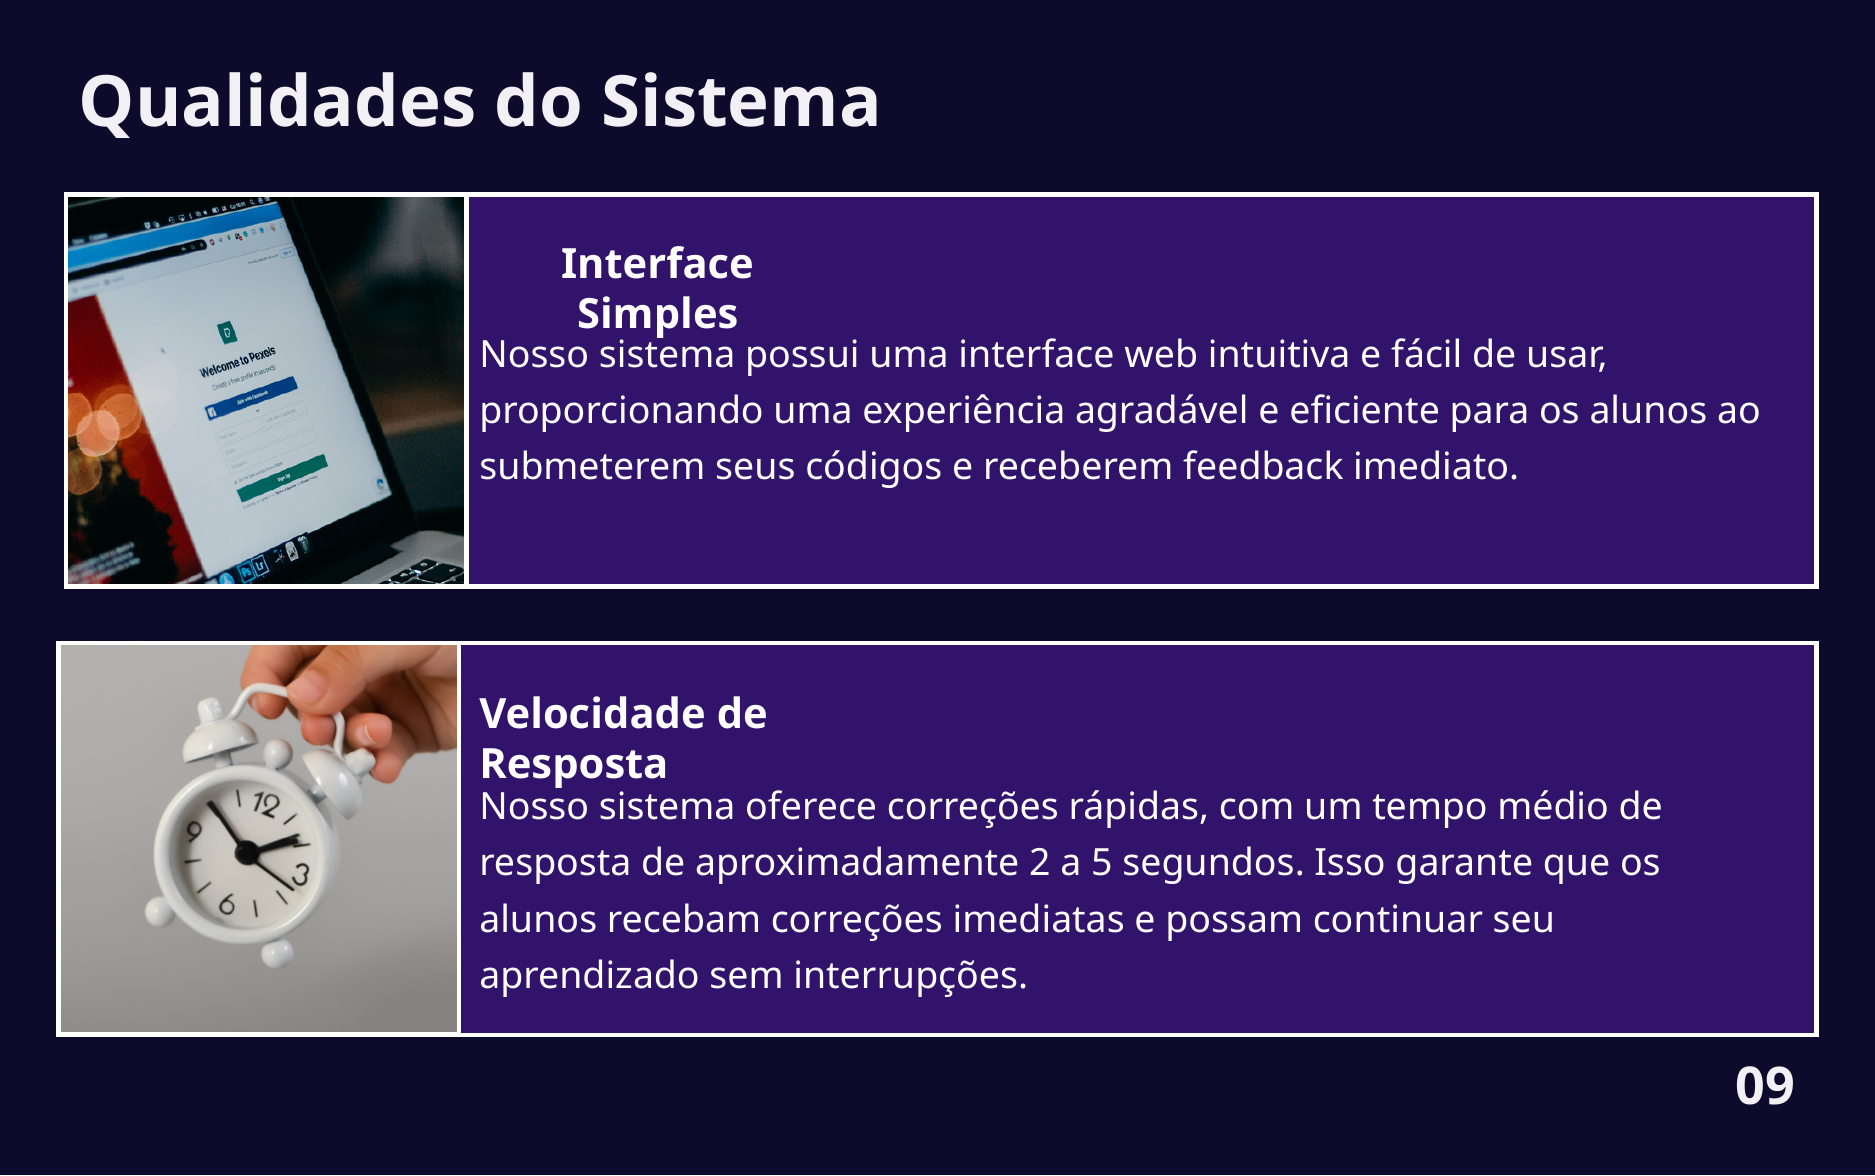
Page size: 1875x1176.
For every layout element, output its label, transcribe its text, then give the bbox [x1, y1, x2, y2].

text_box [427, 194, 1817, 588]
text_box 09 [1735, 1049, 1836, 1115]
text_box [57, 642, 460, 1036]
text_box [461, 642, 1817, 1036]
text_box Qualidades do Sistema [78, 51, 1451, 141]
text_box [66, 194, 426, 587]
